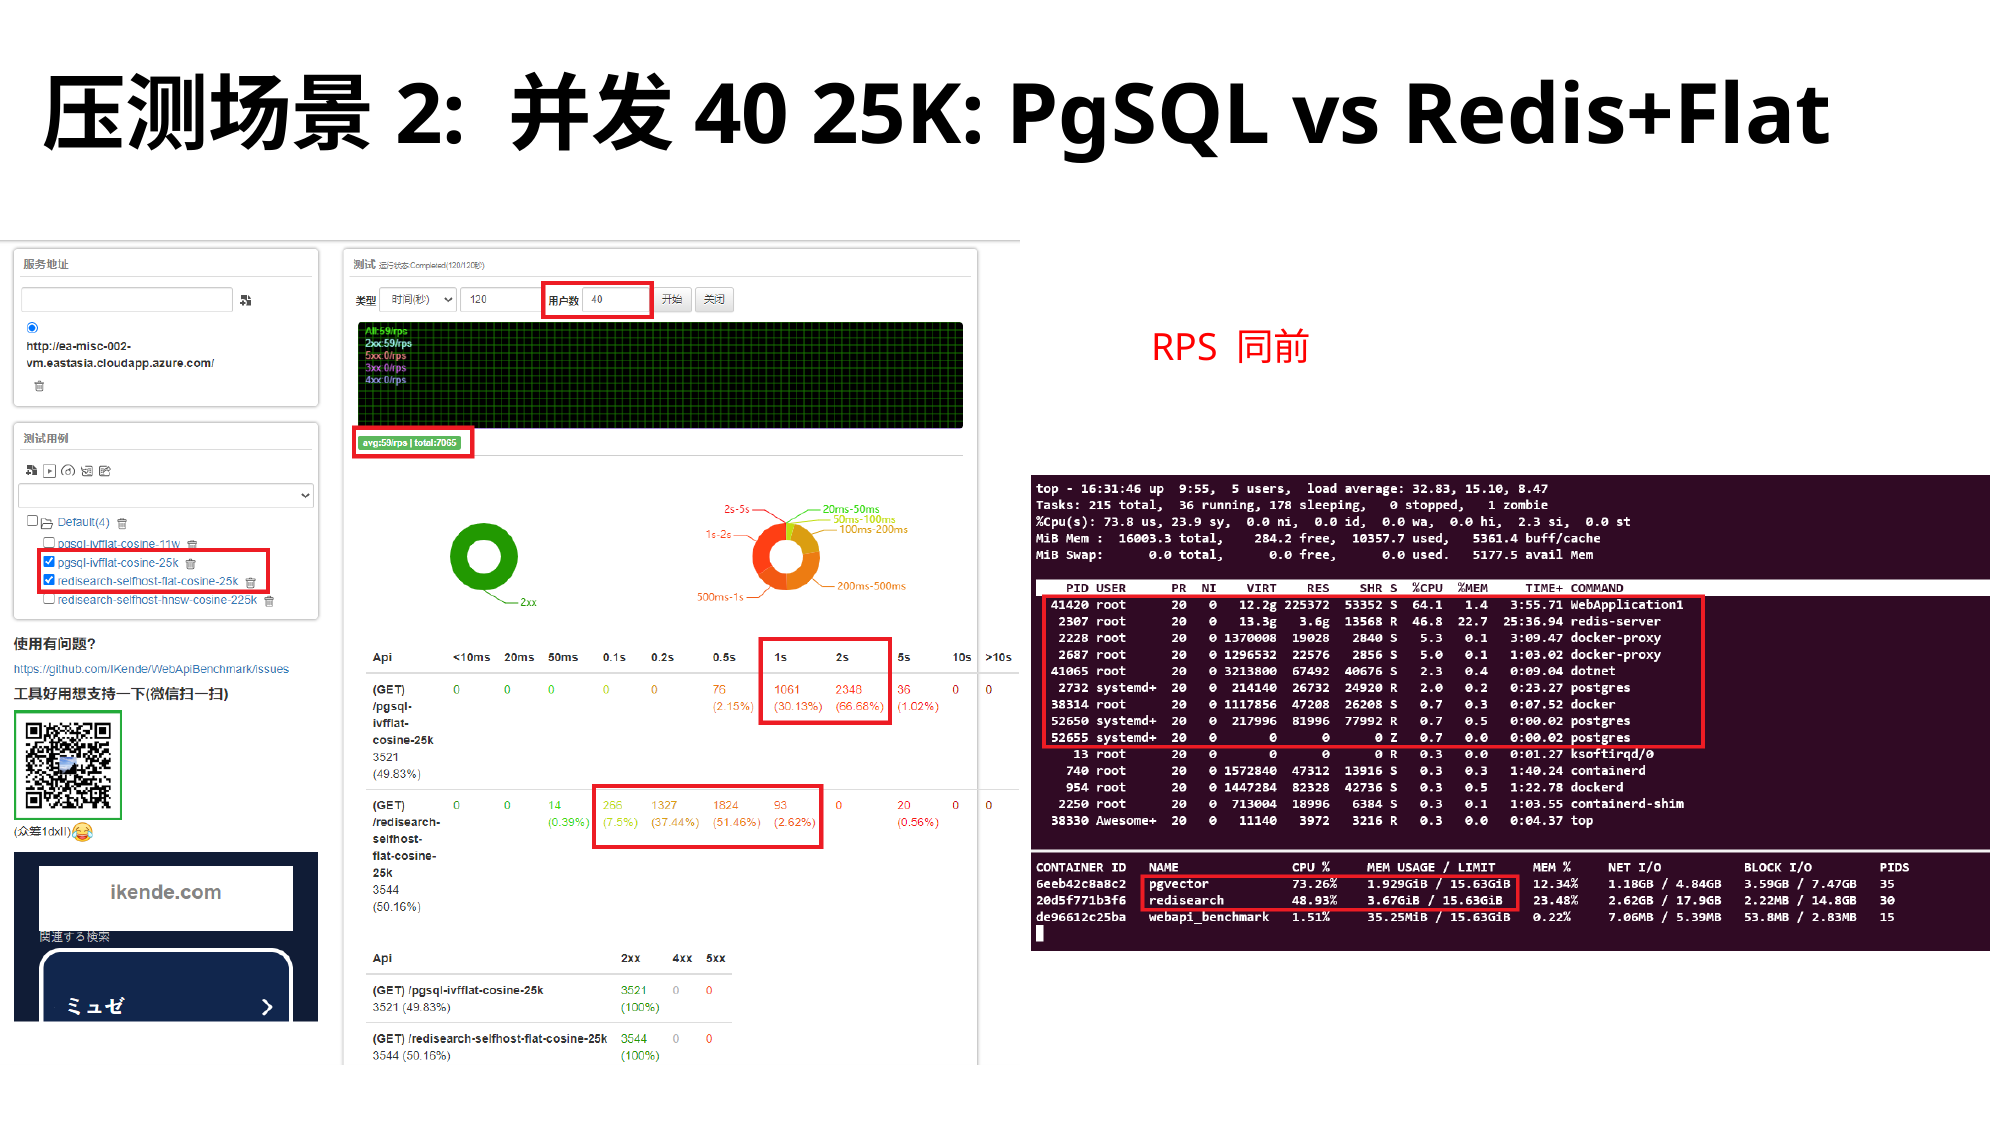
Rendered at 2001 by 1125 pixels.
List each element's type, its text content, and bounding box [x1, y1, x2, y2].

text_box RPS 同前 [1136, 315, 1603, 376]
picture [1031, 475, 1990, 951]
picture [0, 240, 1020, 1065]
title 压测场景2: 并发40 25K: PgSQL vs Redis+Flat [27, 59, 1990, 174]
